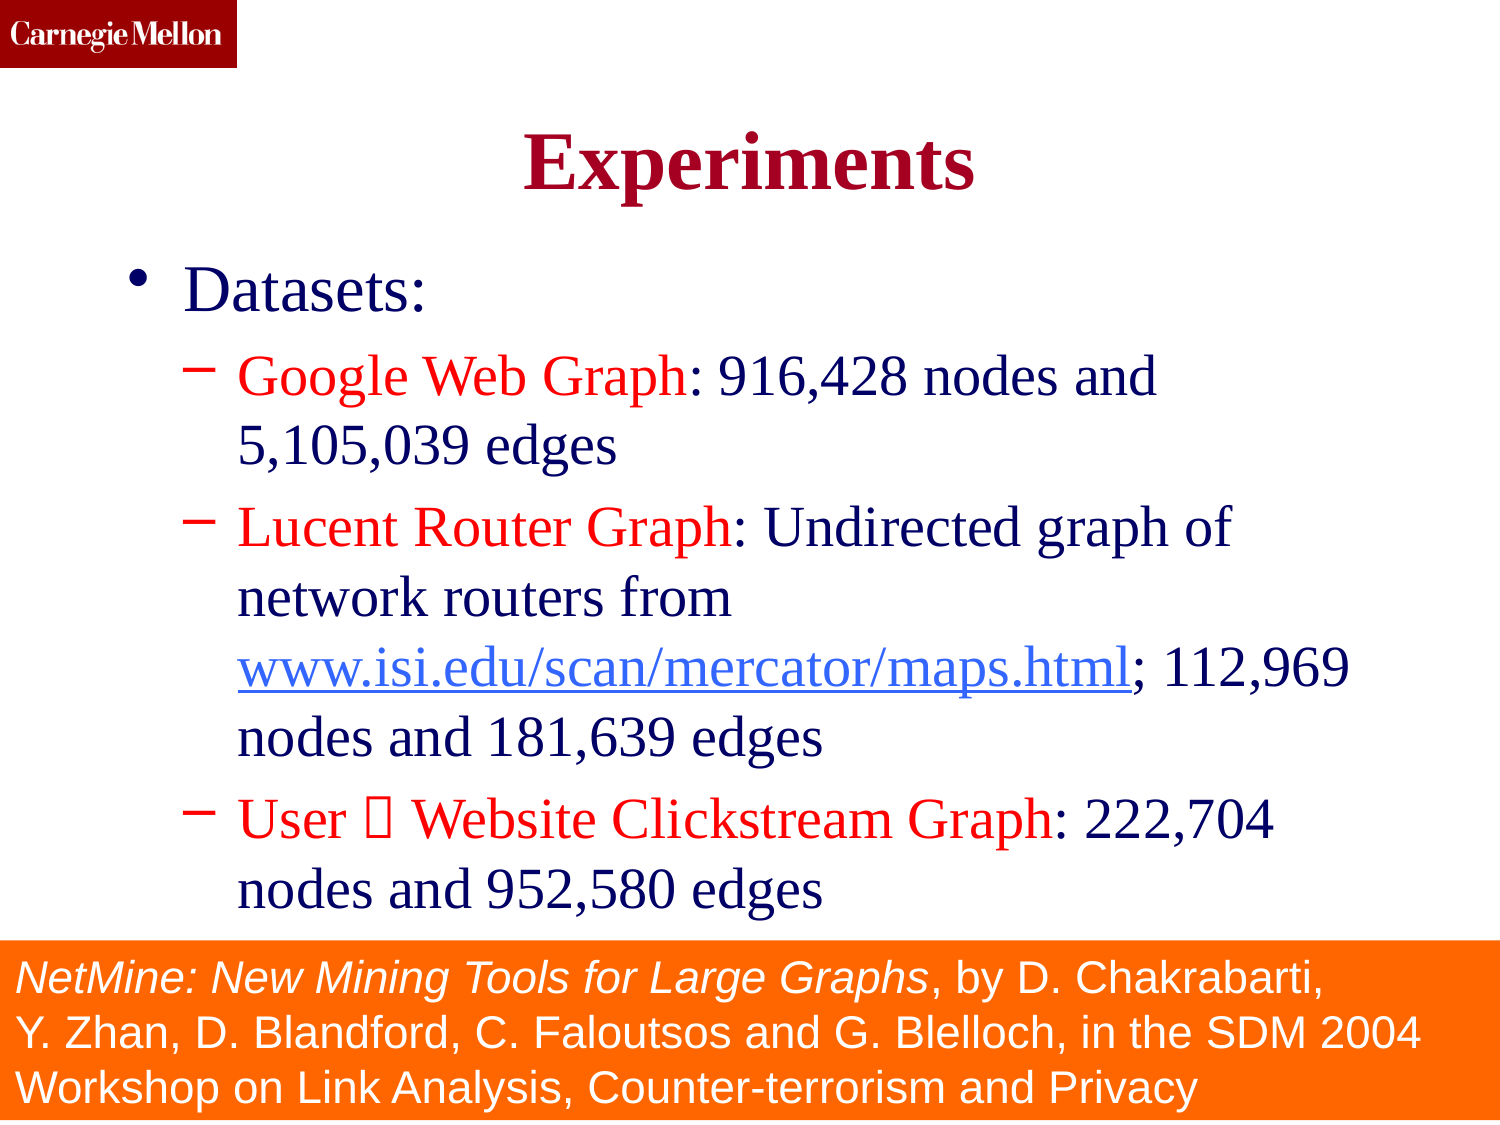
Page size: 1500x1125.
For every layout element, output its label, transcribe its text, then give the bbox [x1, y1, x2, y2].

list Datasets: Google Web Graph: 916,428 nodes and 5,105,039 edges Lucent Router Graph: Undirected graph of network routers from www.isi.edu/scan/mercator/maps.html; 112,969 nodes and 181,639 edges User  Website Clickstream Graph: 222,704 nodes and 952,580 edges [112, 237, 1388, 940]
title Experiments [112, 99, 1388, 213]
picture [0, 0, 237, 68]
text_box NetMine: New Mining Tools for Large Graphs, by D. Chakrabarti, Y. Zhan, D. Blandford, C. Faloutsos and G. Blelloch, in the SDM 2004 Workshop on Link Analysis, Counter-terrorism and Privacy [0, 940, 1500, 1121]
